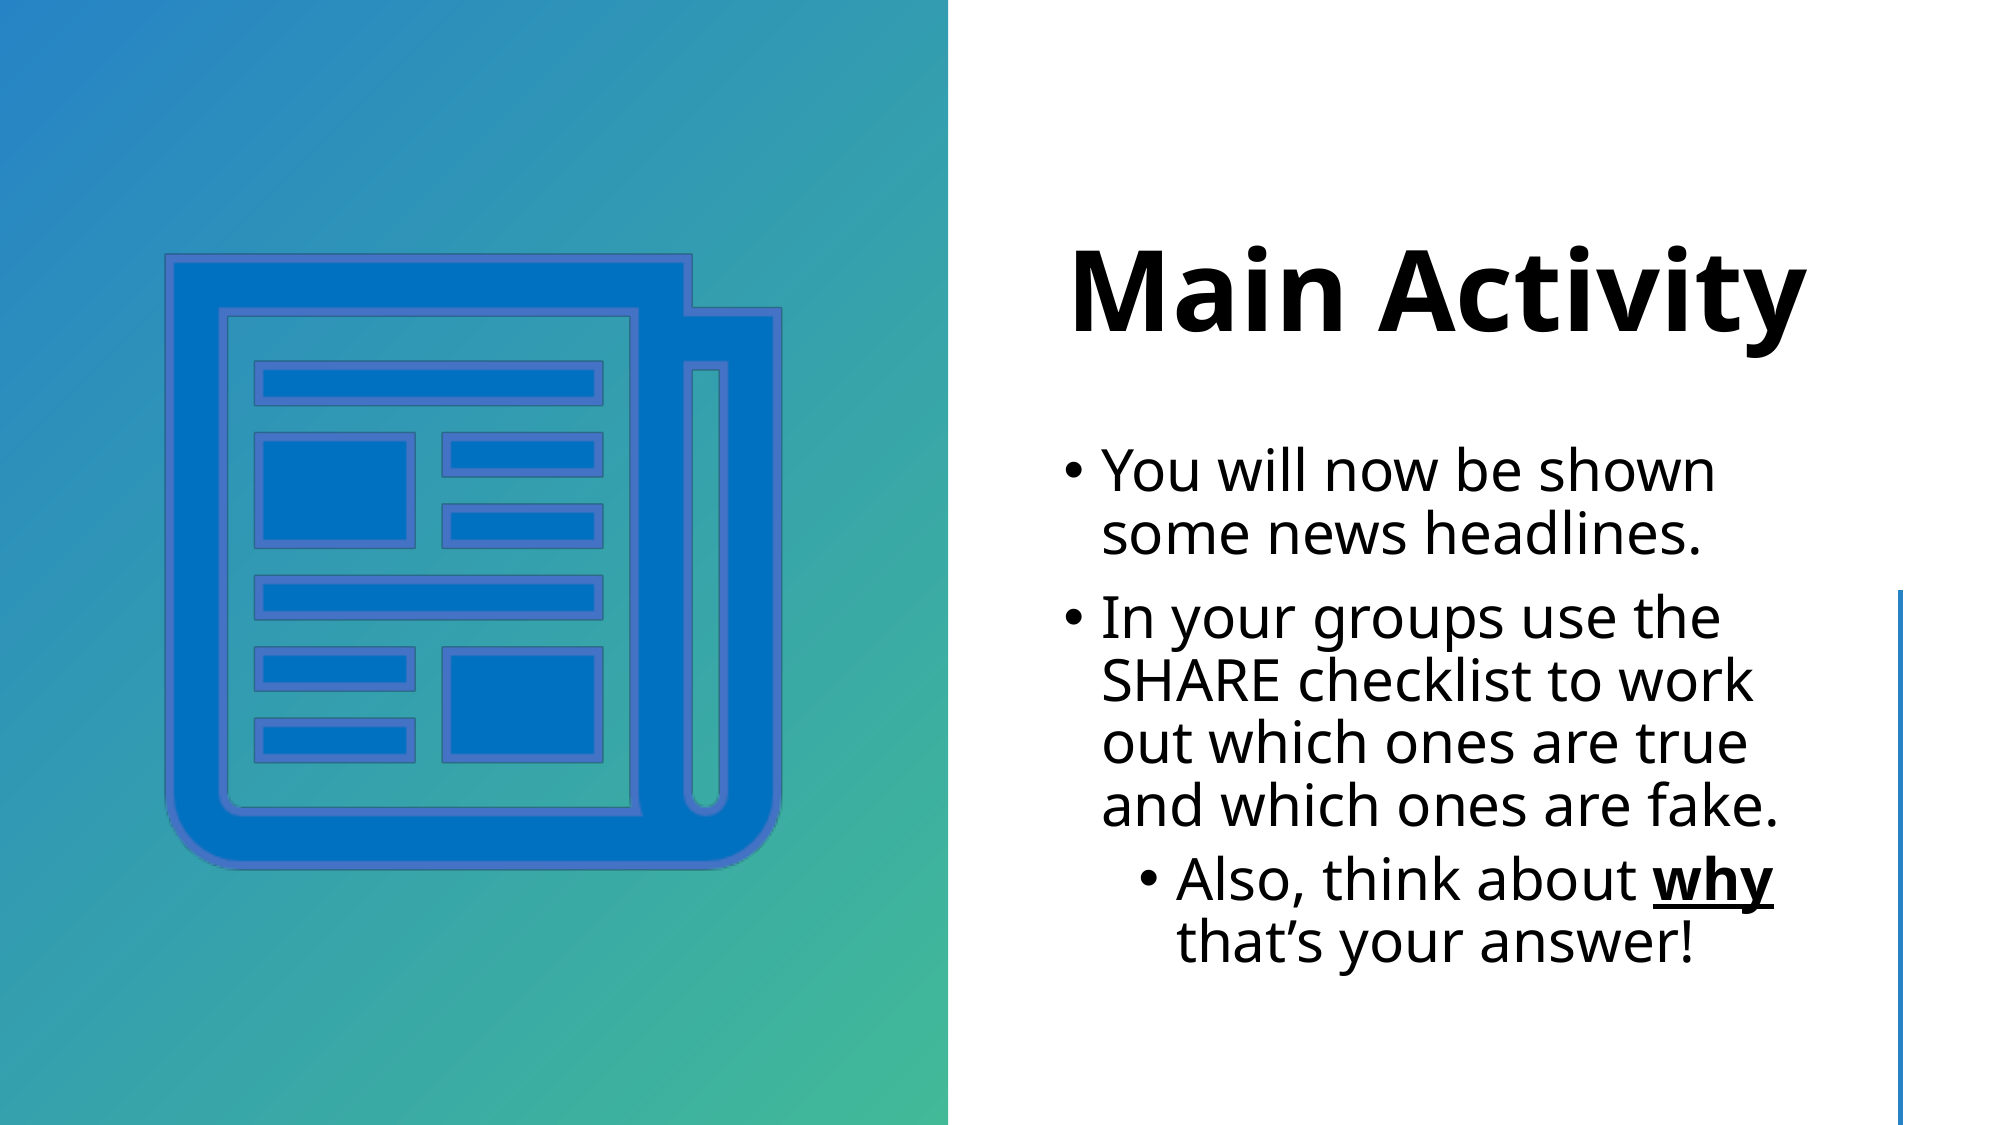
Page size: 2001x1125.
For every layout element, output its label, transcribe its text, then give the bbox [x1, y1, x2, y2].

picture [45, 134, 903, 991]
list You will now be shown some news headlines. In your groups use the SHARE checklist to work out which ones are true and which ones are fake. Also, think about why that’s your answer! [1048, 434, 1855, 1043]
title Main Activity [1051, 82, 1901, 364]
text_box [0, 0, 949, 1125]
text_box [949, 0, 2000, 1125]
